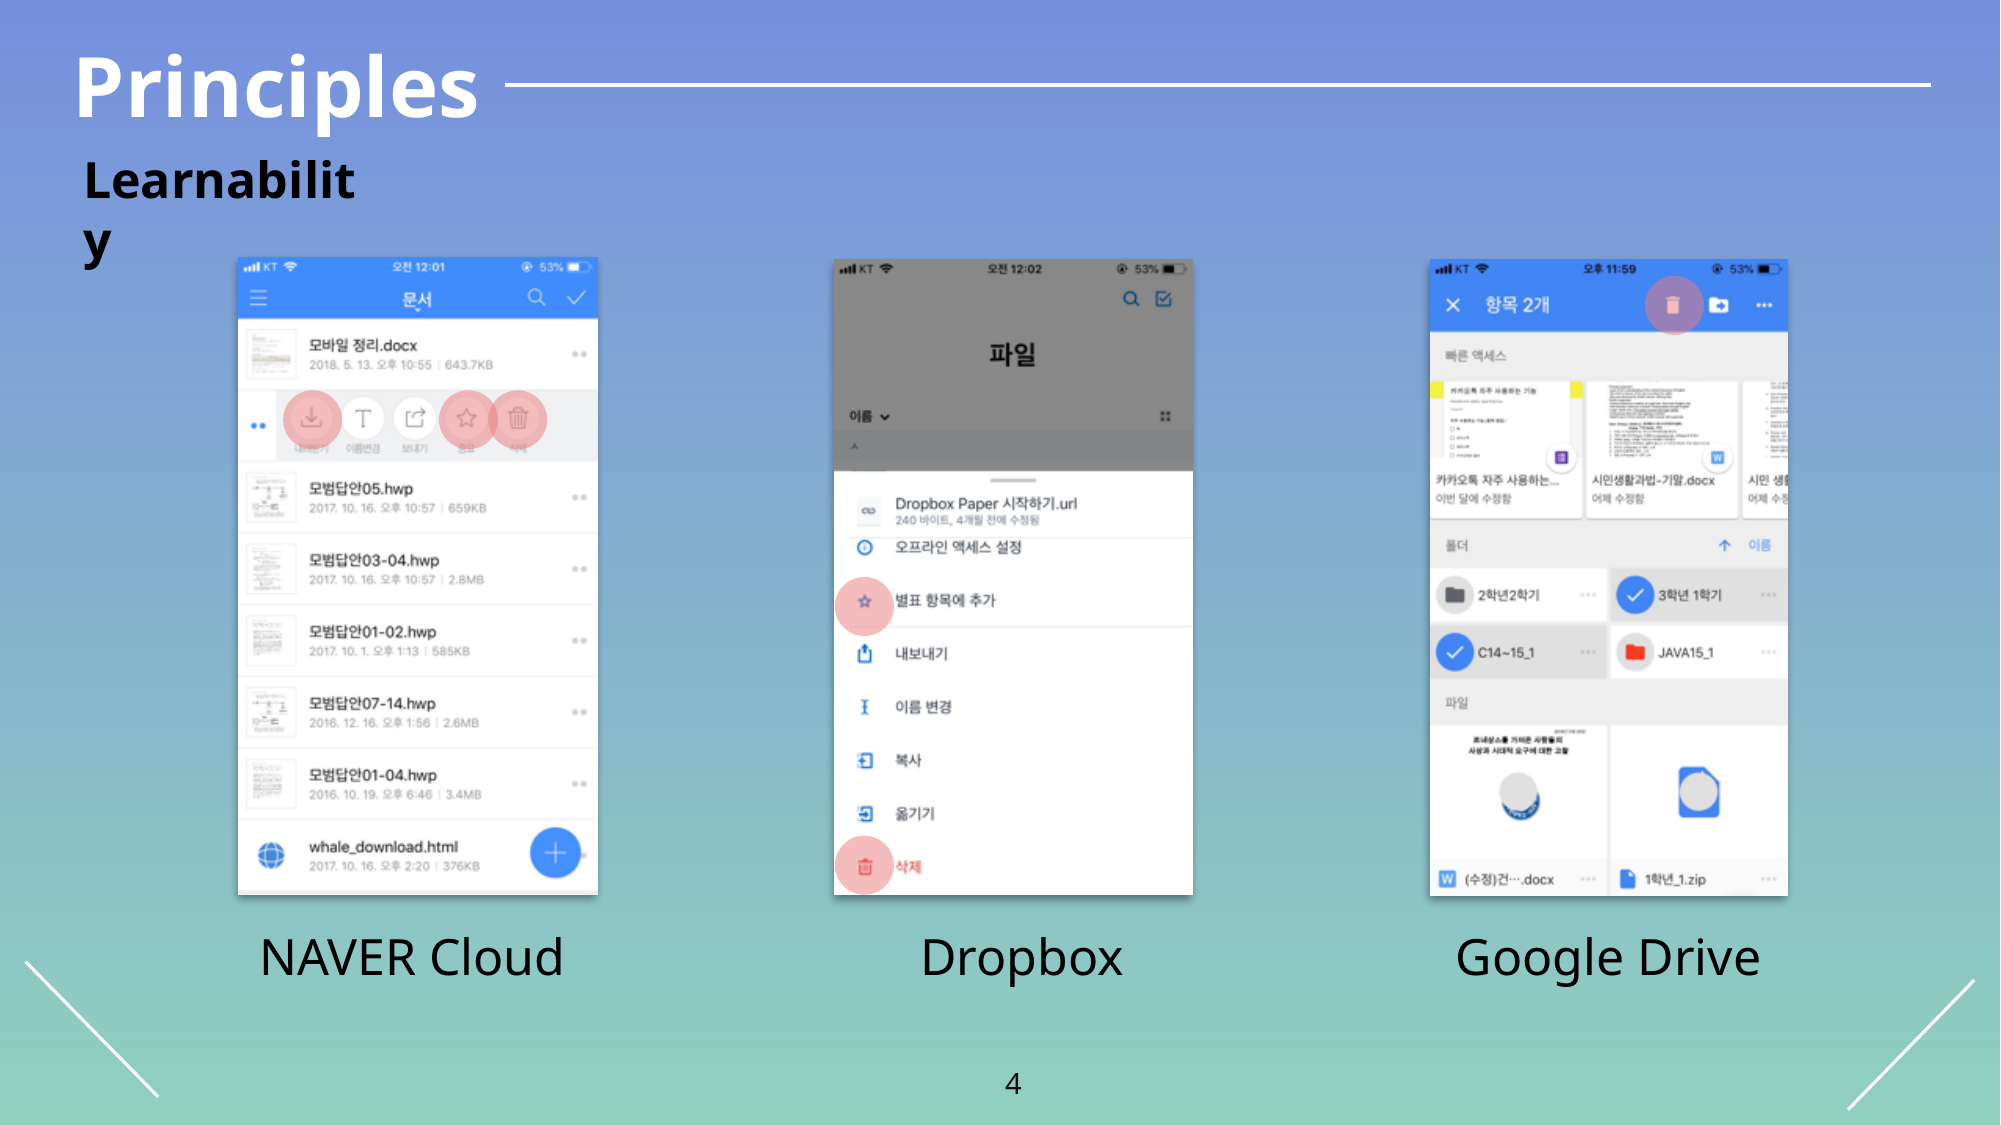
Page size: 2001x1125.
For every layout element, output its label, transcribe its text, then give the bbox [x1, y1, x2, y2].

text_box Dropbox [820, 924, 1224, 1012]
text_box Learnability [68, 141, 388, 276]
picture [834, 259, 1193, 895]
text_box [1847, 980, 1975, 1110]
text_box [25, 961, 159, 1097]
text_box Principles [58, 27, 704, 142]
text_box 4 [990, 1057, 1037, 1108]
picture [238, 257, 598, 895]
text_box Google Drive [1389, 924, 1829, 1012]
picture [1429, 259, 1788, 896]
text_box NAVER Cloud [211, 924, 615, 1012]
